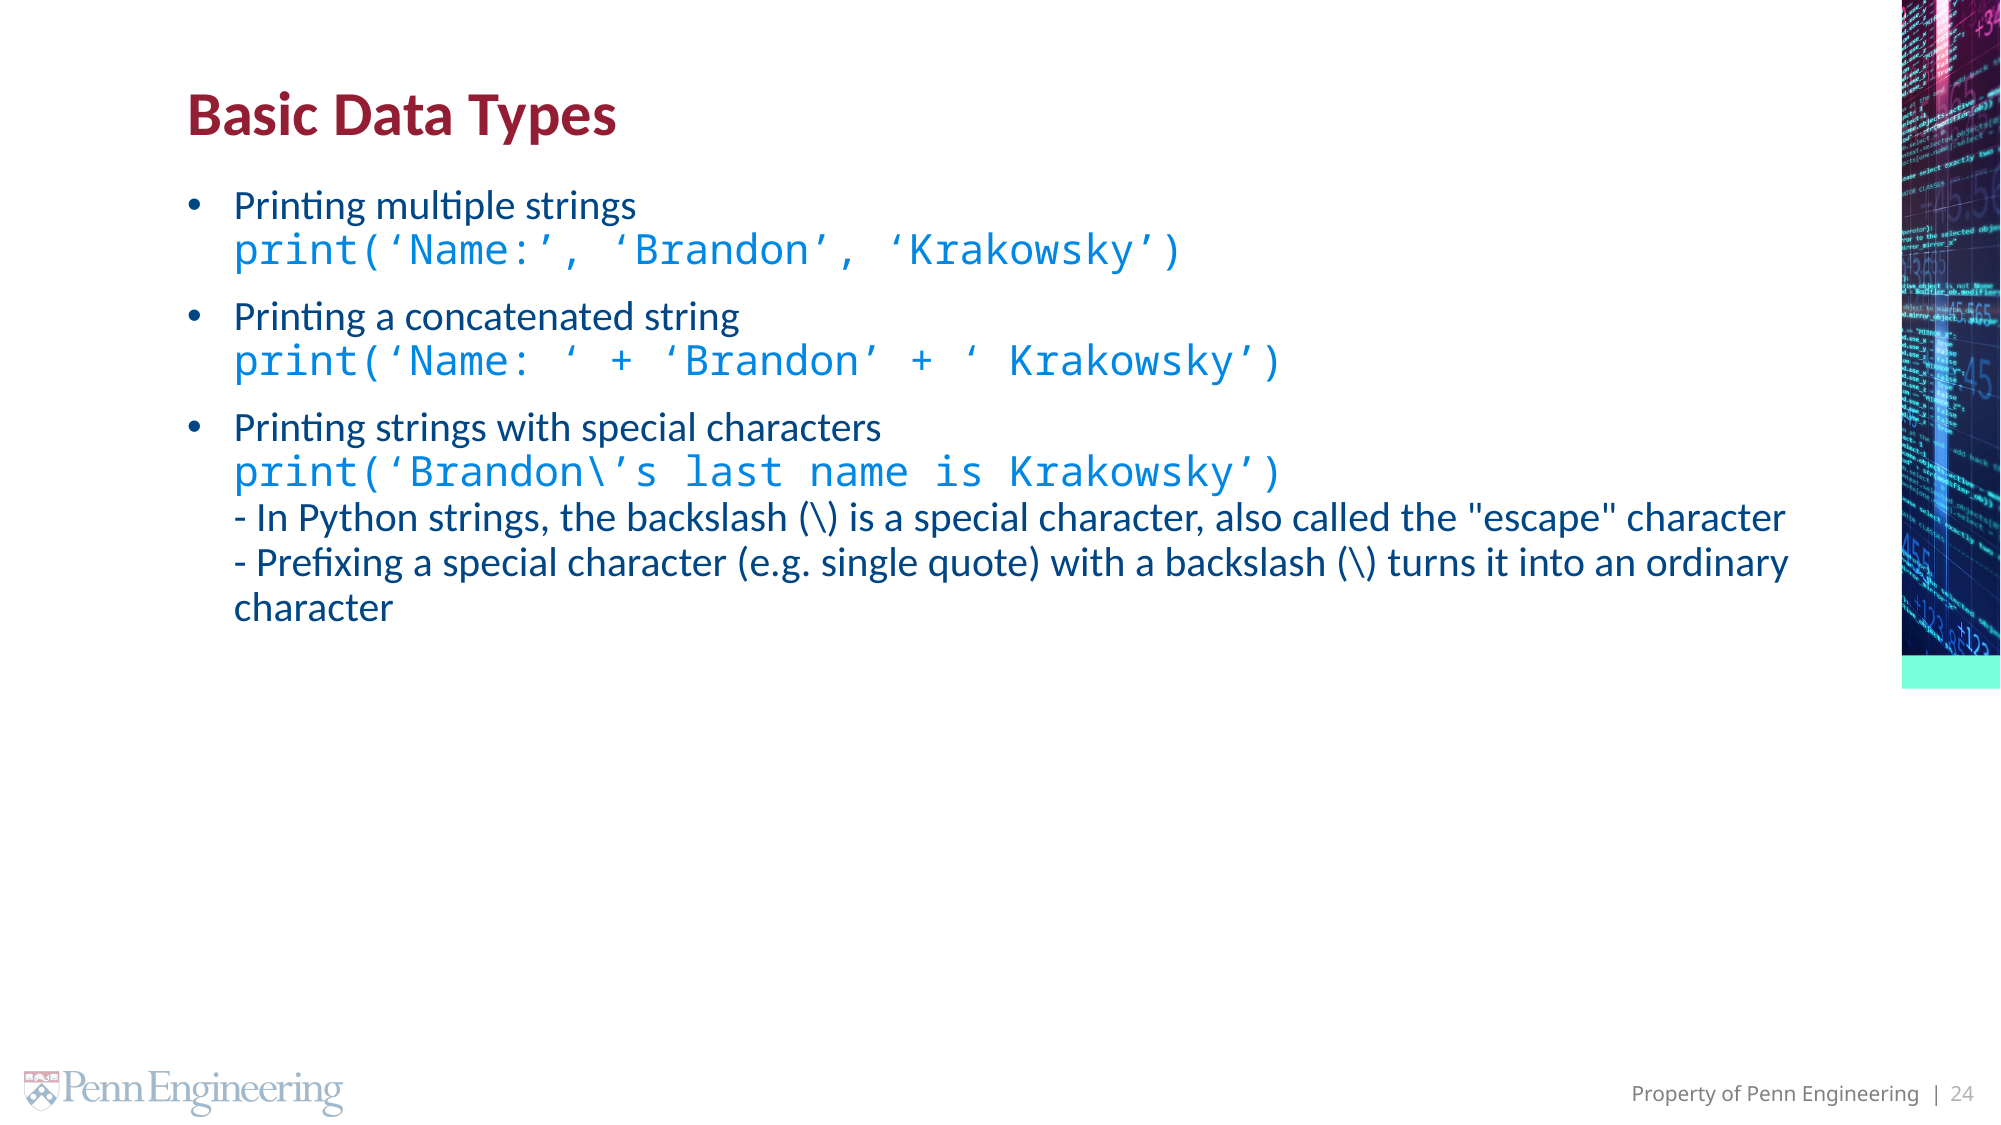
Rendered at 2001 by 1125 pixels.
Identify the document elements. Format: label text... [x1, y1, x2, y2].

slide_number 24 [1935, 1065, 2000, 1125]
picture [1901, 0, 2001, 655]
title Basic Data Types [187, 54, 1871, 176]
list Printing multiple strings print(‘Name:’, ‘Brandon’, ‘Krakowsky’) Printing a concatenated string print(‘Name: ‘ + ‘Brandon’ + ‘ Krakowsky’) Printing strings with special characters print(‘Brandon\’s last name is Krakowsky’) - In Python strings, the backslash (\) is a special character, also called the "escape" character - Prefixing a special character (e.g. single quote) with a backslash (\) turns it into an ordinary character [187, 184, 1871, 868]
